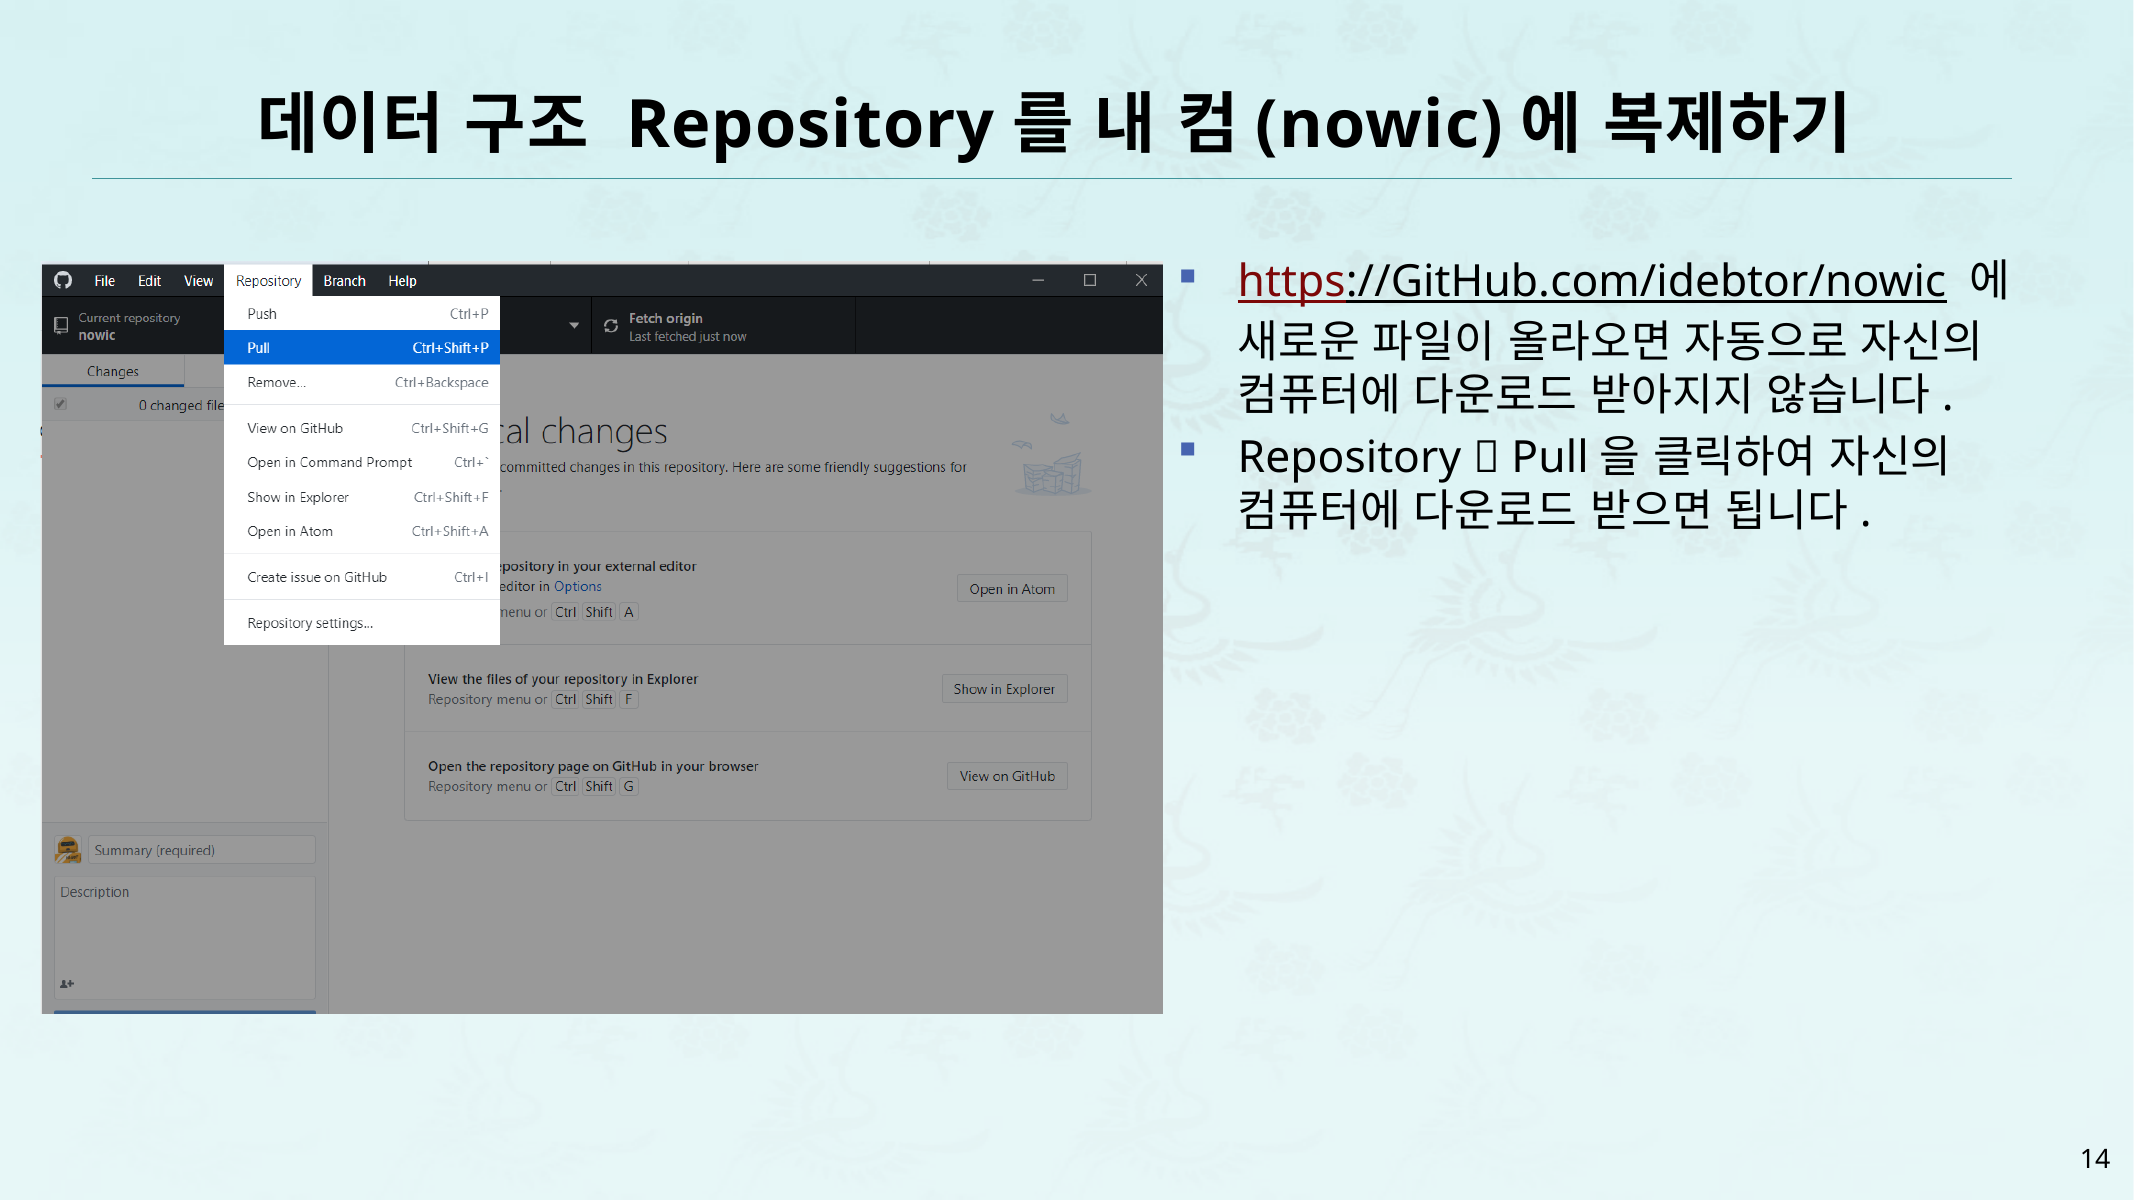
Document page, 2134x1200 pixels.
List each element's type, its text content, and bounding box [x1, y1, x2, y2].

slide_number 14 [1937, 1128, 2125, 1193]
title 데이터 구조 Repository를 내 컴(nowic)에 복제하기 [99, 62, 2010, 179]
list https://GitHub.com/idebtor/nowic 에 새로운 파일이 올라오면 자동으로 자신의 컴퓨터에 다운로드 받아지지 않습니다. Repository  Pull을 클릭하여 자신의 컴퓨터에 다운로드 받으면 됩니다. [1162, 244, 2034, 872]
picture [40, 261, 1164, 1015]
